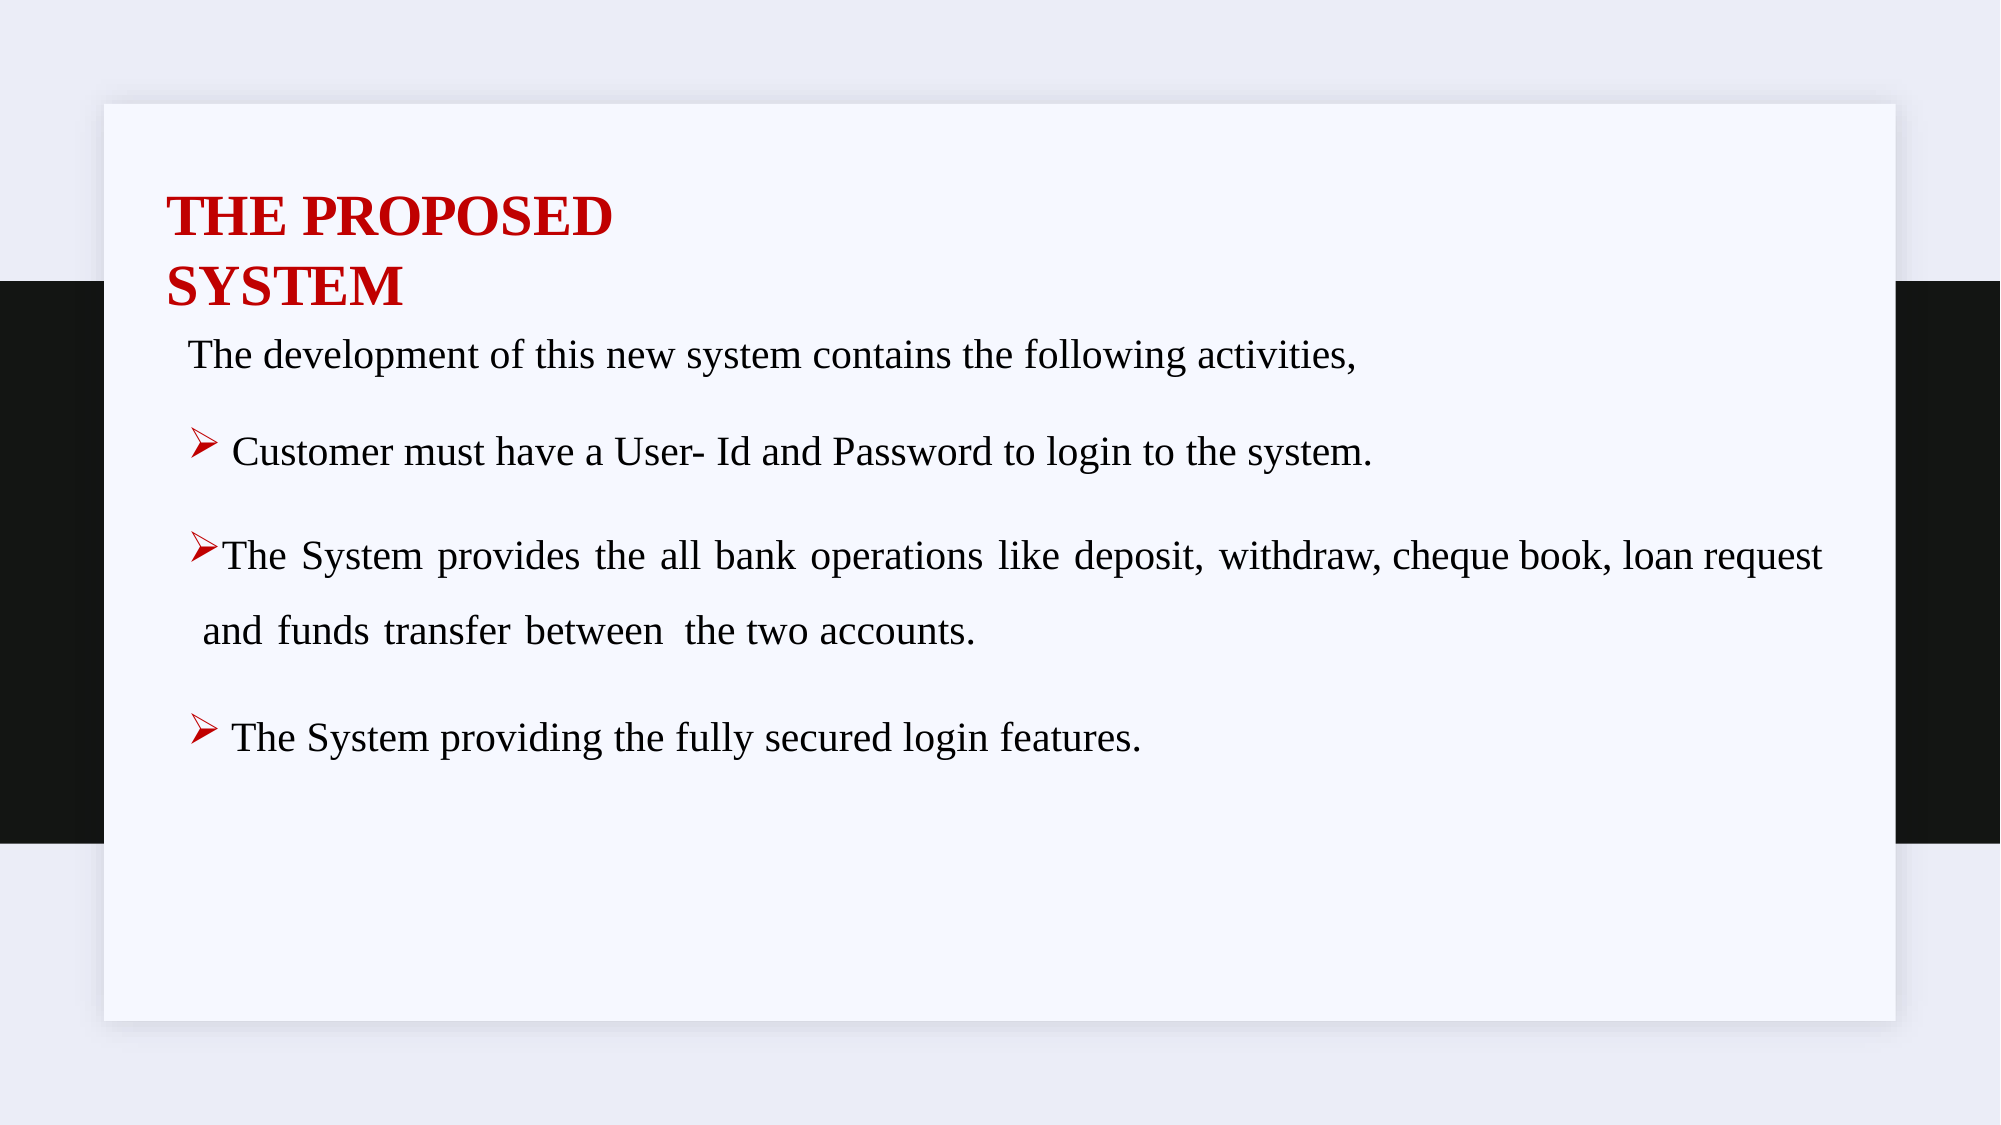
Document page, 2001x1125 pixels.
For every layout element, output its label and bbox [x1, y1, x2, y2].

text_box [0, 64, 2000, 1064]
